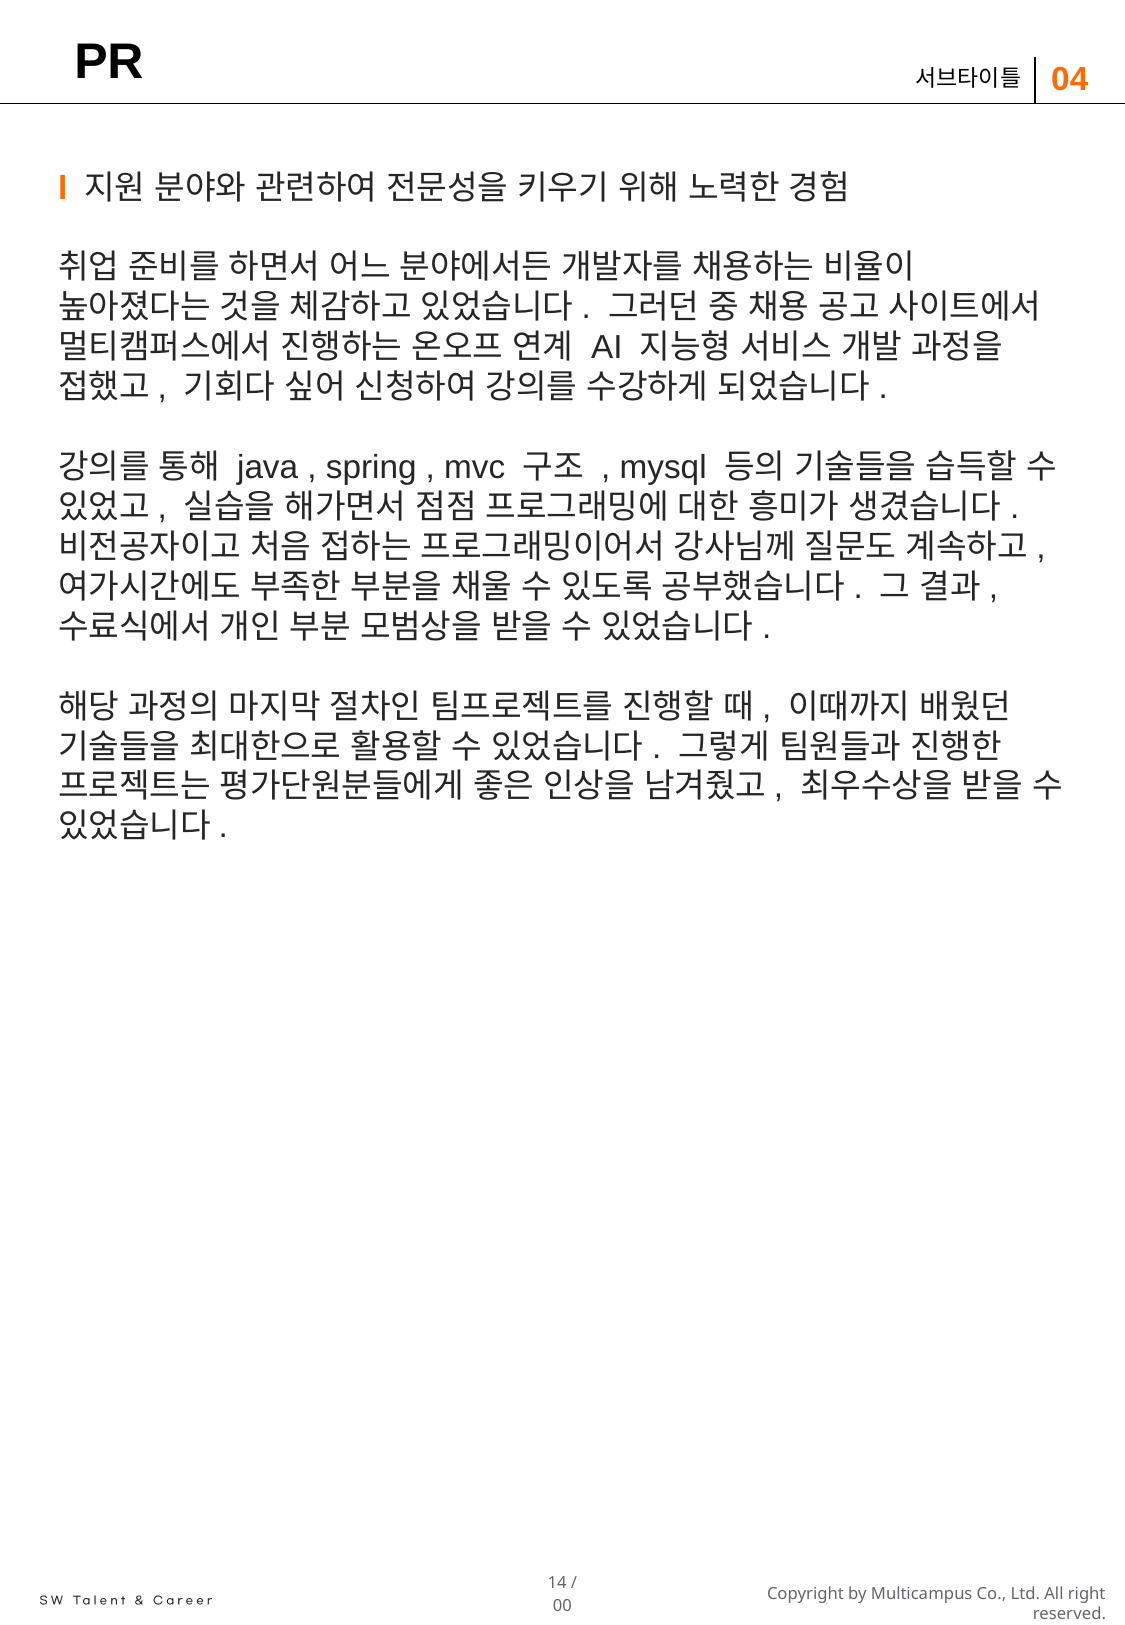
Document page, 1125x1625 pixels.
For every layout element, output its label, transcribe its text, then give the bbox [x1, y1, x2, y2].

picture [15, 1591, 236, 1617]
text_box l 지원 분야와 관련하여 전문성을 키우기 위해 노력한 경험 취업 준비를 하면서 어느 분야에서든 개발자를 채용하는 비율이 높아졌다는 것을 체감하고 있었습니다. 그러던 중 채용 공고 사이트에서 멀티캠퍼스에서 진행하는 온오프 연계 AI 지능형 서비스 개발 과정을 접했고, 기회다 싶어 신청하여 강의를 수강하게 되었습니다. 강의를 통해 java , spring , mvc 구조 , mysql 등의 기술들을 습득할 수 있었고, 실습을 해가면서 점점 프로그래밍에 대한 흥미가 생겼습니다. 비전공자이고 처음 접하는 프로그래밍이어서 강사님께 질문도 계속하고, 여가시간에도 부족한 부분을 채울 수 있도록 공부했습니다. 그 결과, 수료식에서 개인 부분 모범상을 받을 수 있었습니다. 해당 과정의 마지막 절차인 팀프로젝트를 진행할 때, 이때까지 배웠던 기술들을 최대한으로 활용할 수 있었습니다. 그렇게 팀원들과 진행한 프로젝트는 평가단원분들에게 좋은 인상을 남겨줬고, 최우수상을 받을 수 있었습니다. [43, 158, 1091, 892]
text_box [667, 49, 1105, 106]
title PR [17, 12, 1120, 104]
